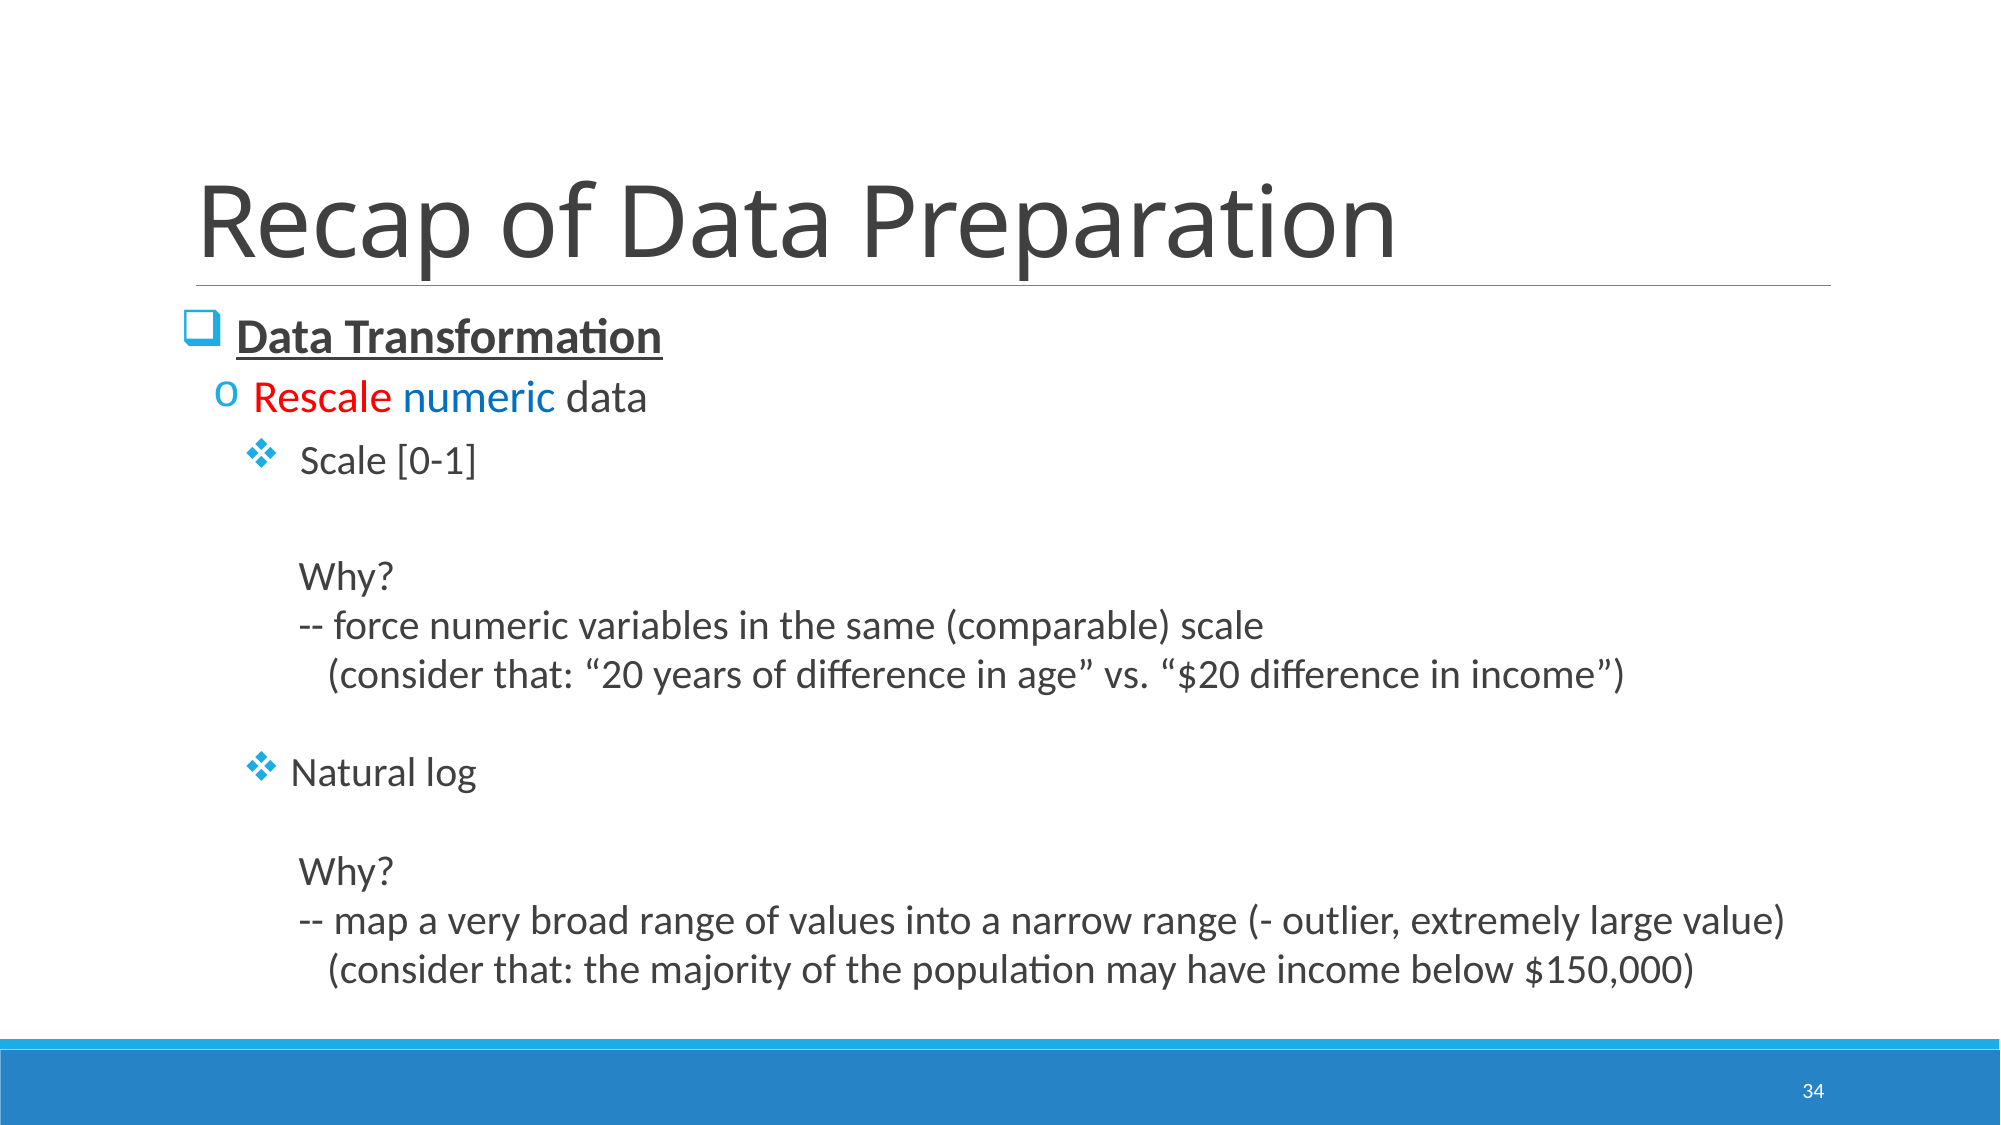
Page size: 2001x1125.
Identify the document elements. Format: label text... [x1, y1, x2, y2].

slide_number 34 [1624, 1059, 1840, 1120]
title Recap of Data Preparation [180, 47, 1830, 285]
